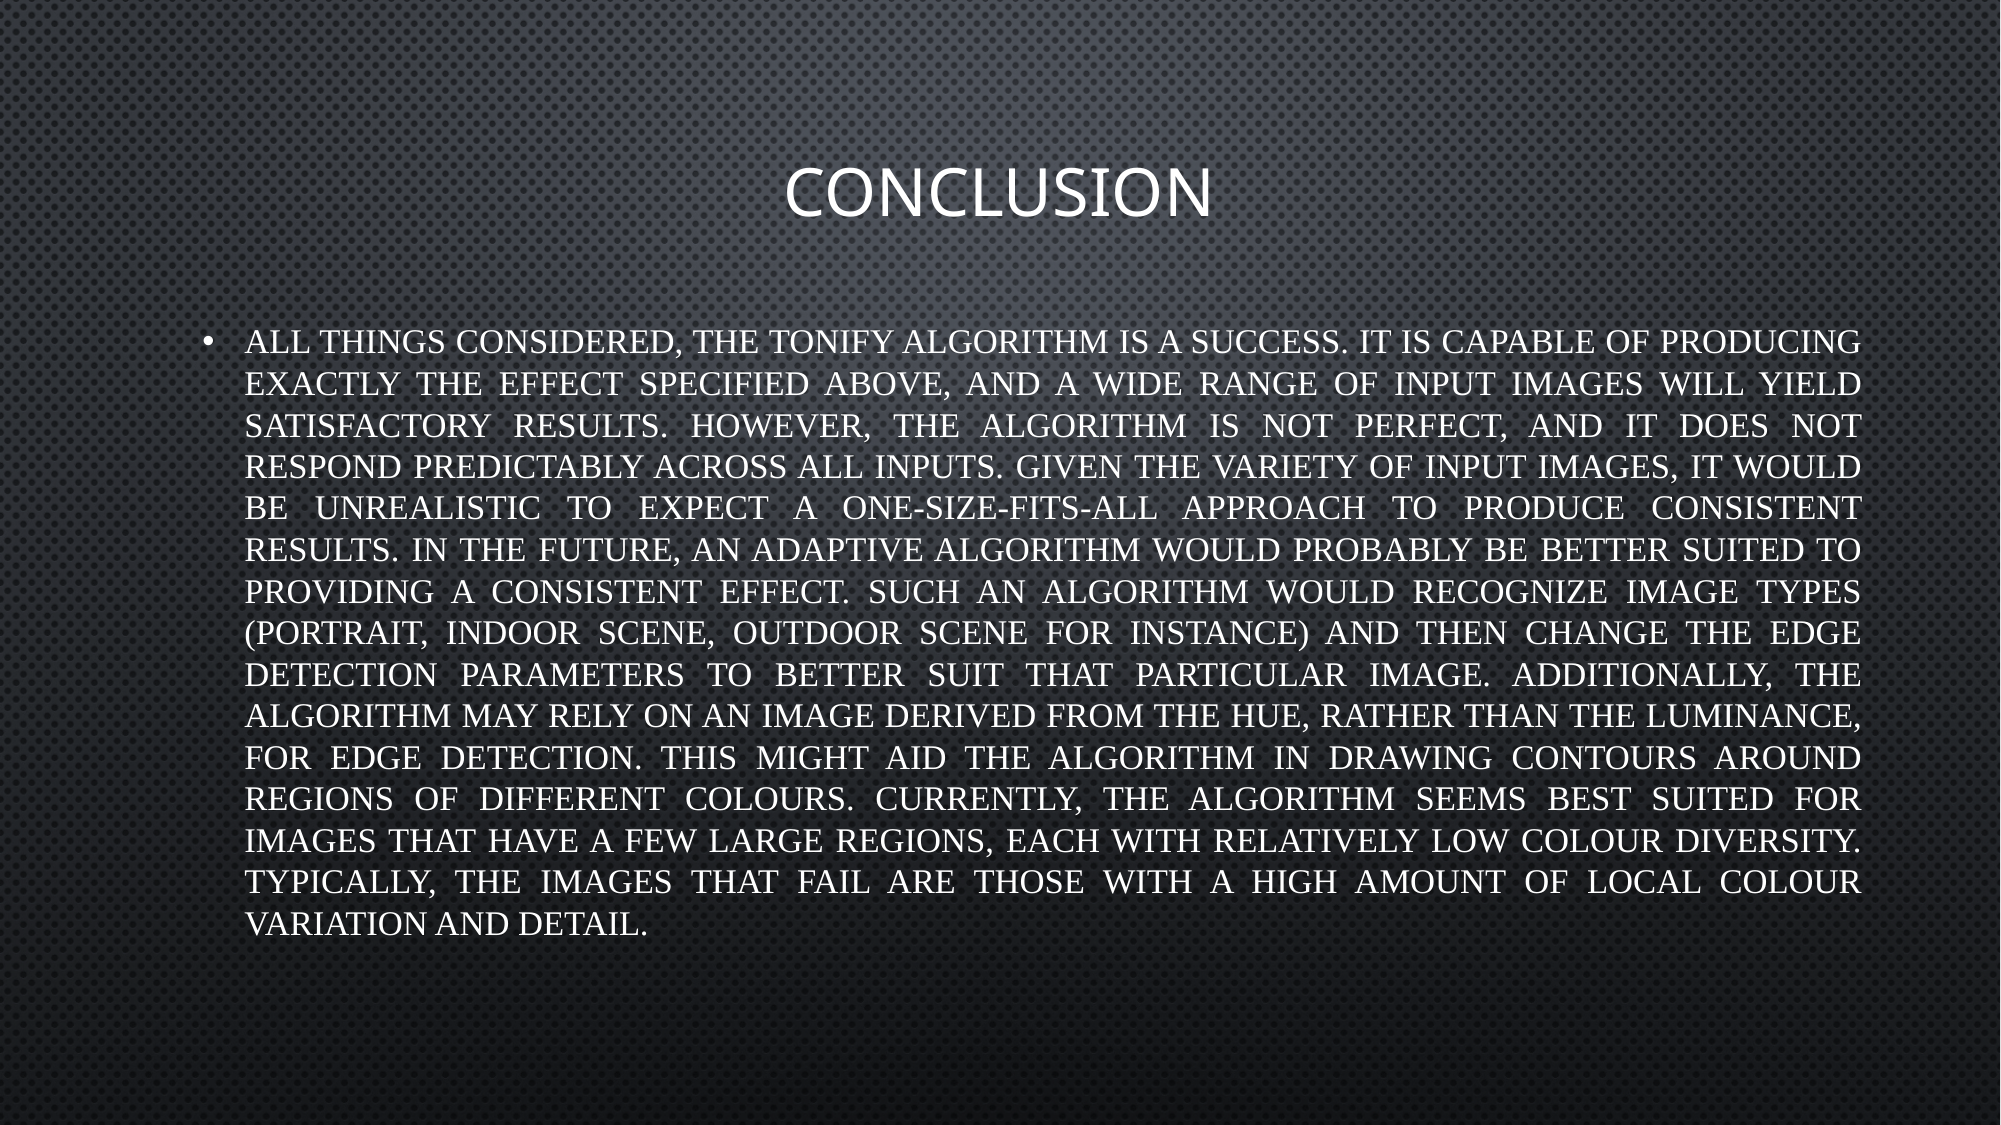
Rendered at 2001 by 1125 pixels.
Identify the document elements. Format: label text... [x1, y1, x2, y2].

list All things considered, the Tonify algorithm is a success. It is capable of producing exactly the effect specified above, and a wide range of input images will yield satisfactory results. However, the algorithm is not perfect, and it does not respond predictably across all inputs. Given the variety of input images, it would be unrealistic to expect a one-size-fits-all approach to produce consistent results. In the future, an adaptive algorithm would probably be better suited to providing a consistent effect. Such an algorithm would recognize image types (portrait, indoor scene, outdoor scene for instance) and then change the edge detection parameters to better suit that particular image. Additionally, the algorithm may rely on an image derived from the hue, rather than the luminance, for edge detection. This might aid the algorithm in drawing contours around regions of different colours. Currently, the algorithm seems best suited for images that have a few large regions, each with relatively low colour diversity. Typically, the images that fail are those with a high amount of local colour variation and detail. [187, 311, 1878, 950]
title conclusion [187, 33, 1813, 311]
